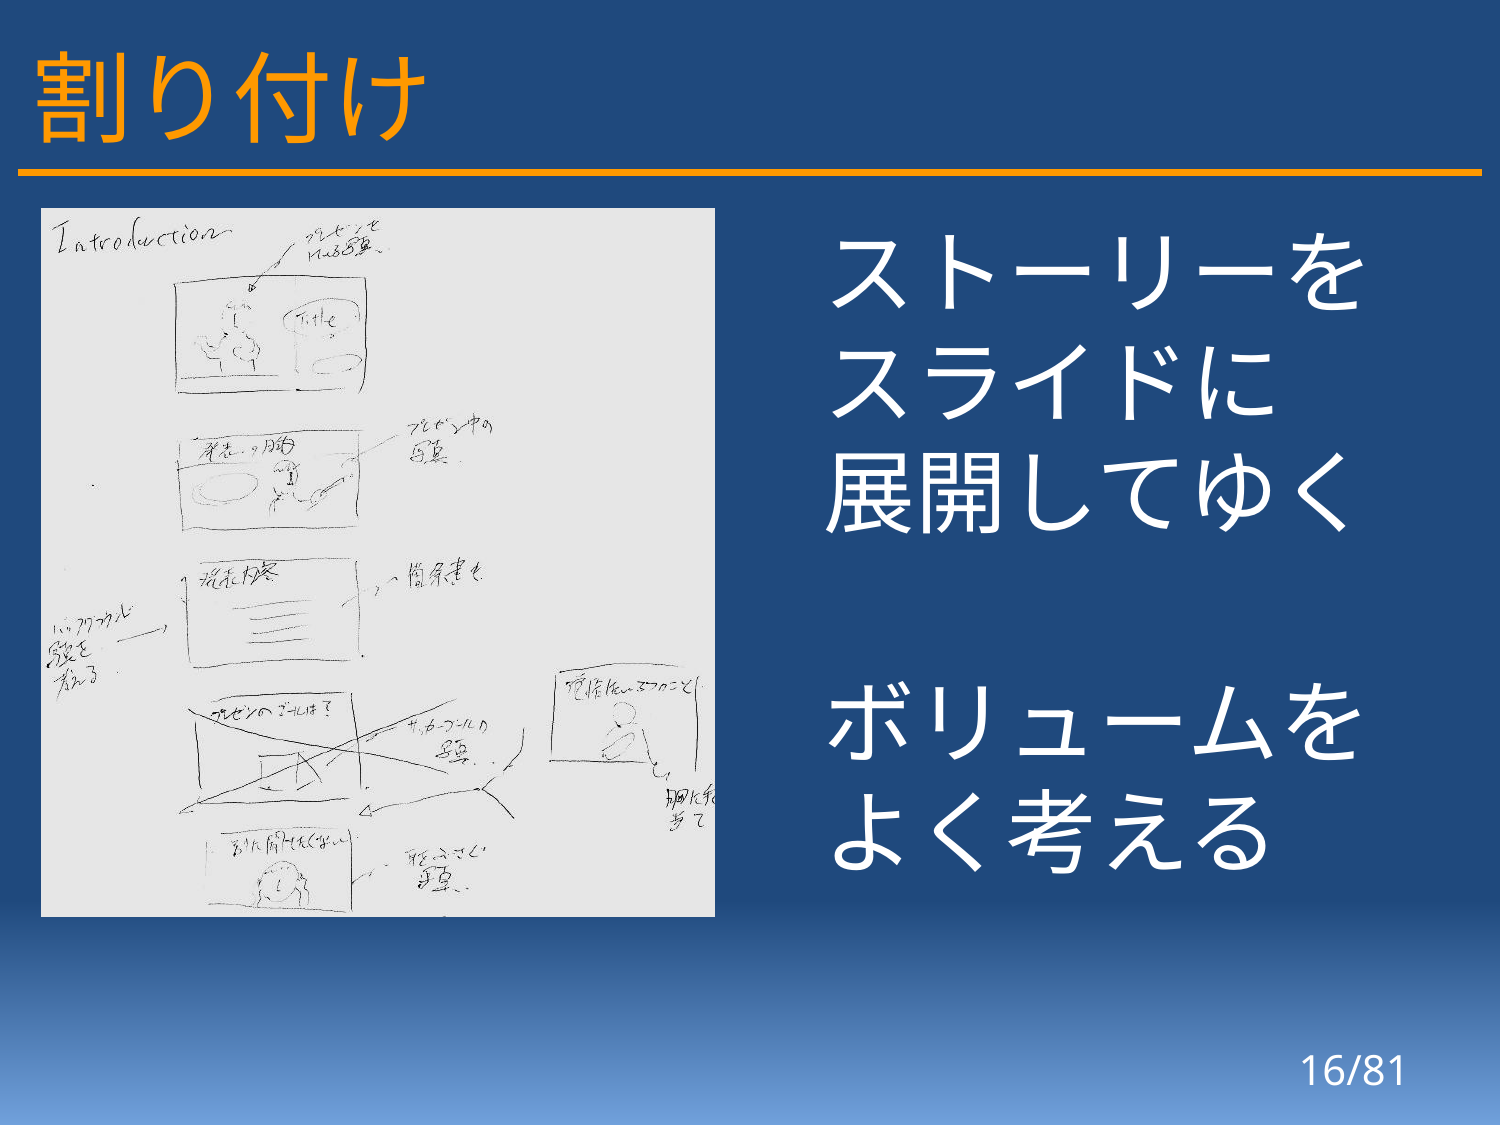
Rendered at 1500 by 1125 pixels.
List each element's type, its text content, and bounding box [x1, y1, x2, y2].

list ボリュームを よく考える [808, 656, 1482, 905]
picture [41, 207, 716, 918]
title 割り付け [17, 30, 1425, 161]
text_box ストーリーを スライドに 展開してゆく [808, 207, 1483, 605]
slide_number 16/81 [1074, 1042, 1425, 1103]
